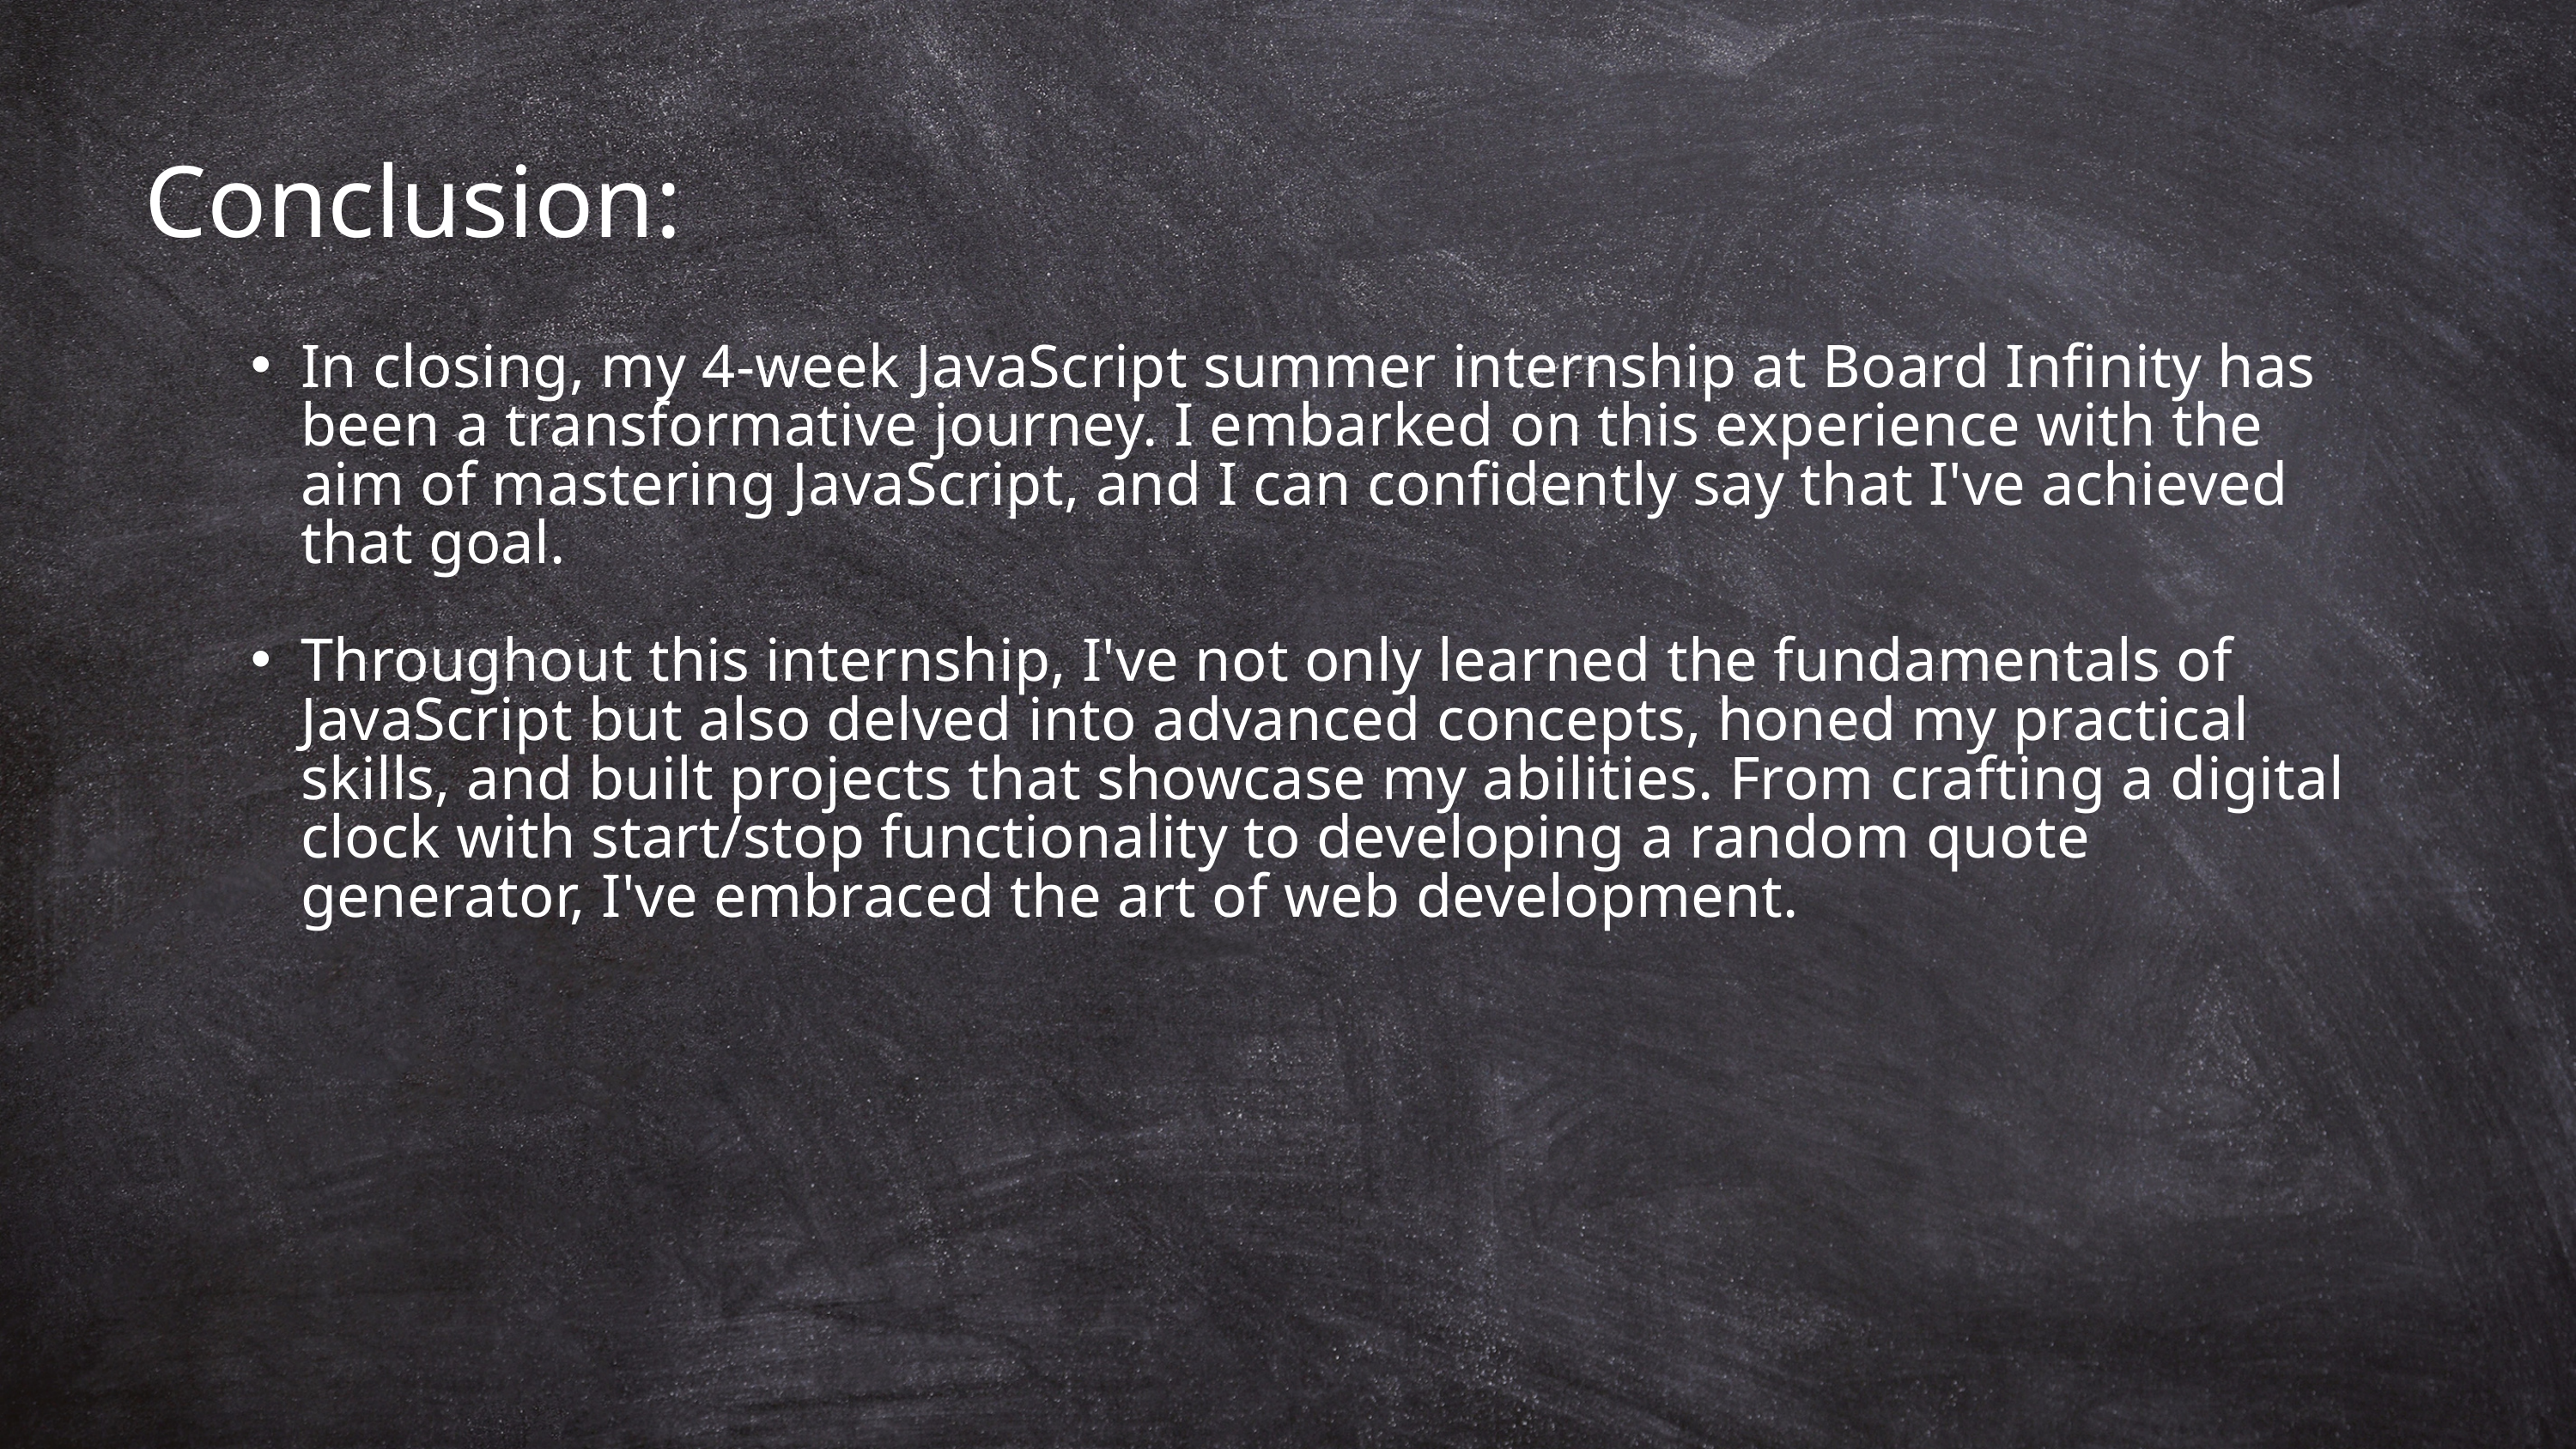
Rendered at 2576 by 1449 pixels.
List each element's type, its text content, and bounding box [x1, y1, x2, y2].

text_box Conclusion: [144, 158, 2017, 258]
text_box [0, 0, 2576, 1449]
text_box In closing, my 4-week JavaScript summer internship at Board Infinity has been a transformative journey. I embarked on this experience with the aim of mastering JavaScript, and I can confidently say that I've achieved that goal. Throughout this internship, I've not only learned the fundamentals of JavaScript but also delved into advanced concepts, honed my practical skills, and built projects that showcase my abilities. From crafting a digital clock with start/stop functionality to developing a random quote generator, I've embraced the art of web development. [200, 340, 2376, 988]
